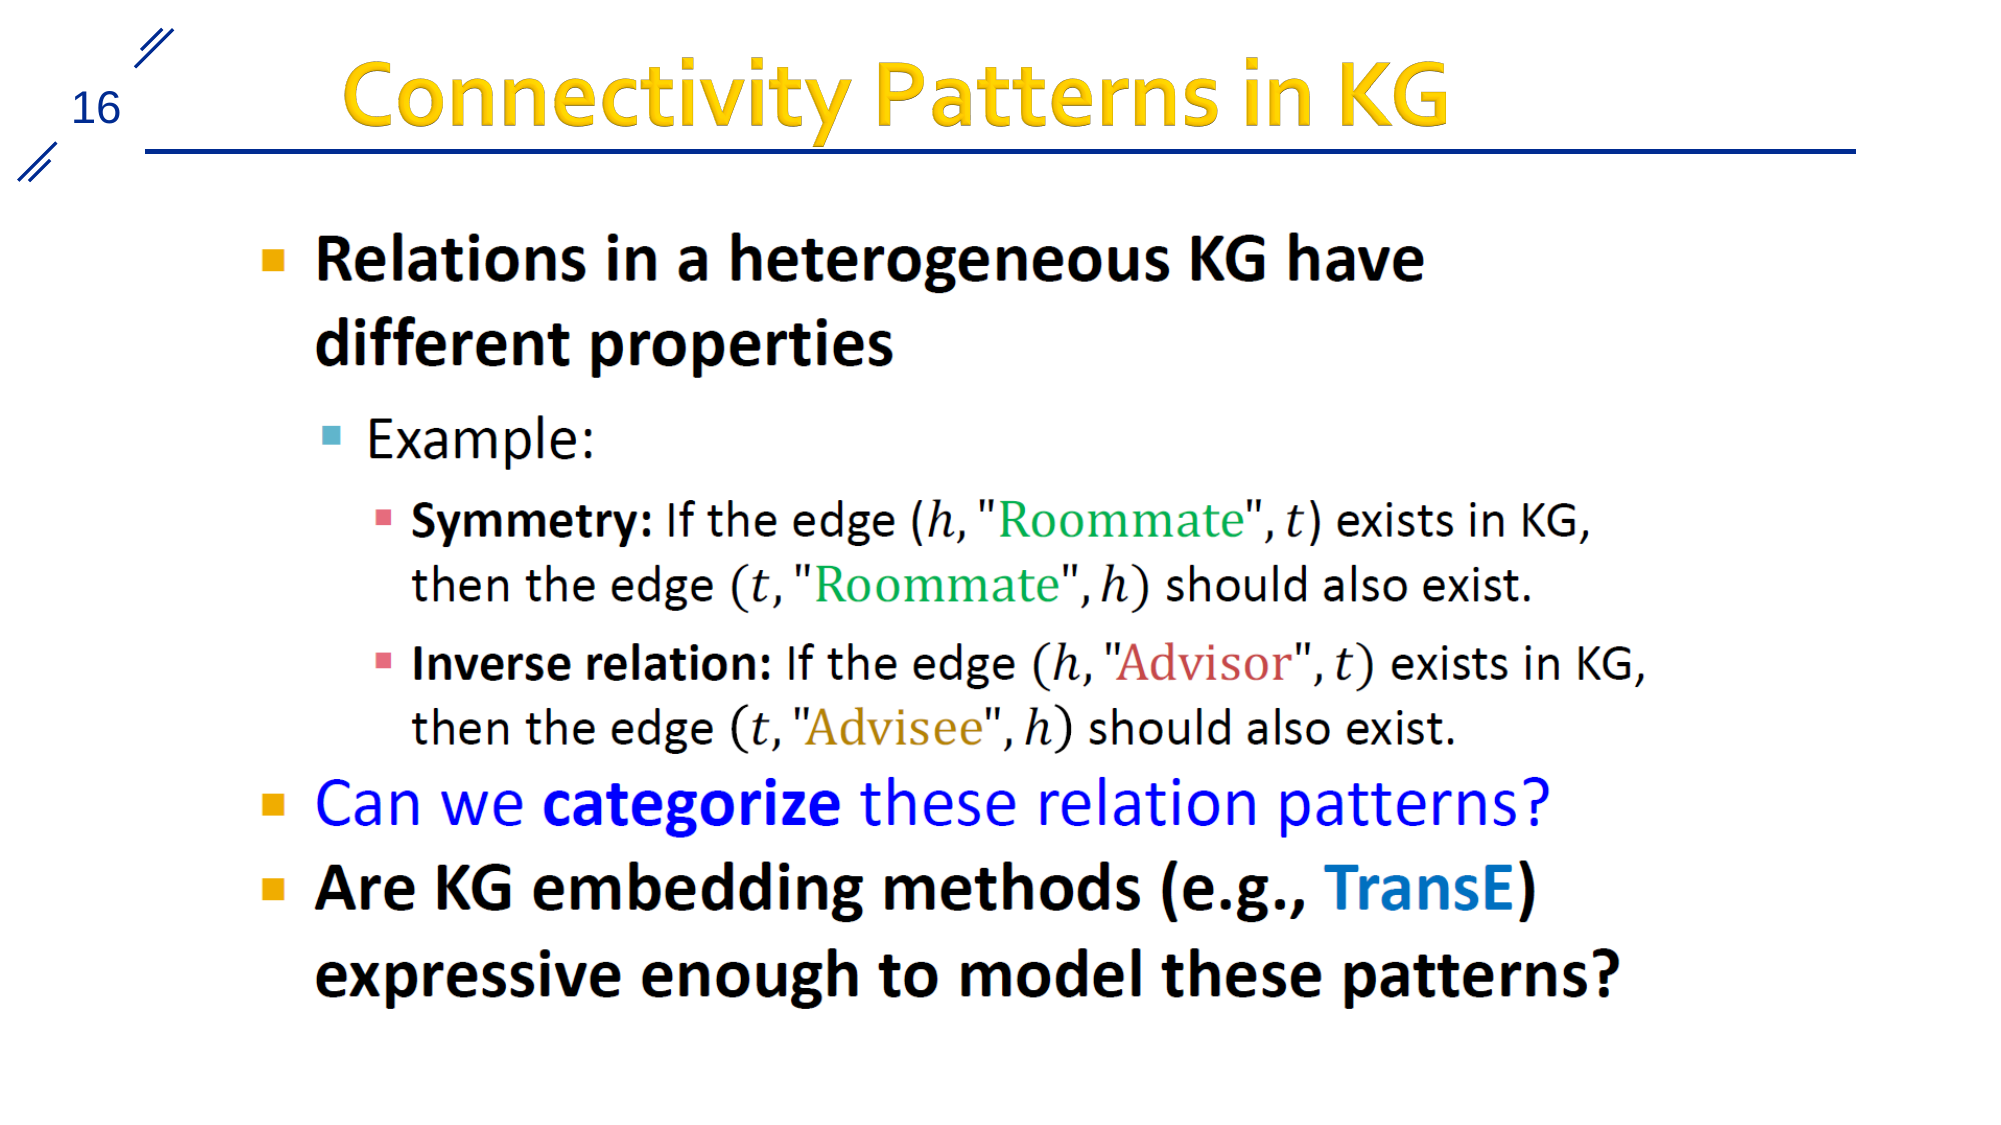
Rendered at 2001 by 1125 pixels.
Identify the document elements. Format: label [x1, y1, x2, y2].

picture [343, 56, 1447, 148]
picture [223, 196, 1683, 1034]
